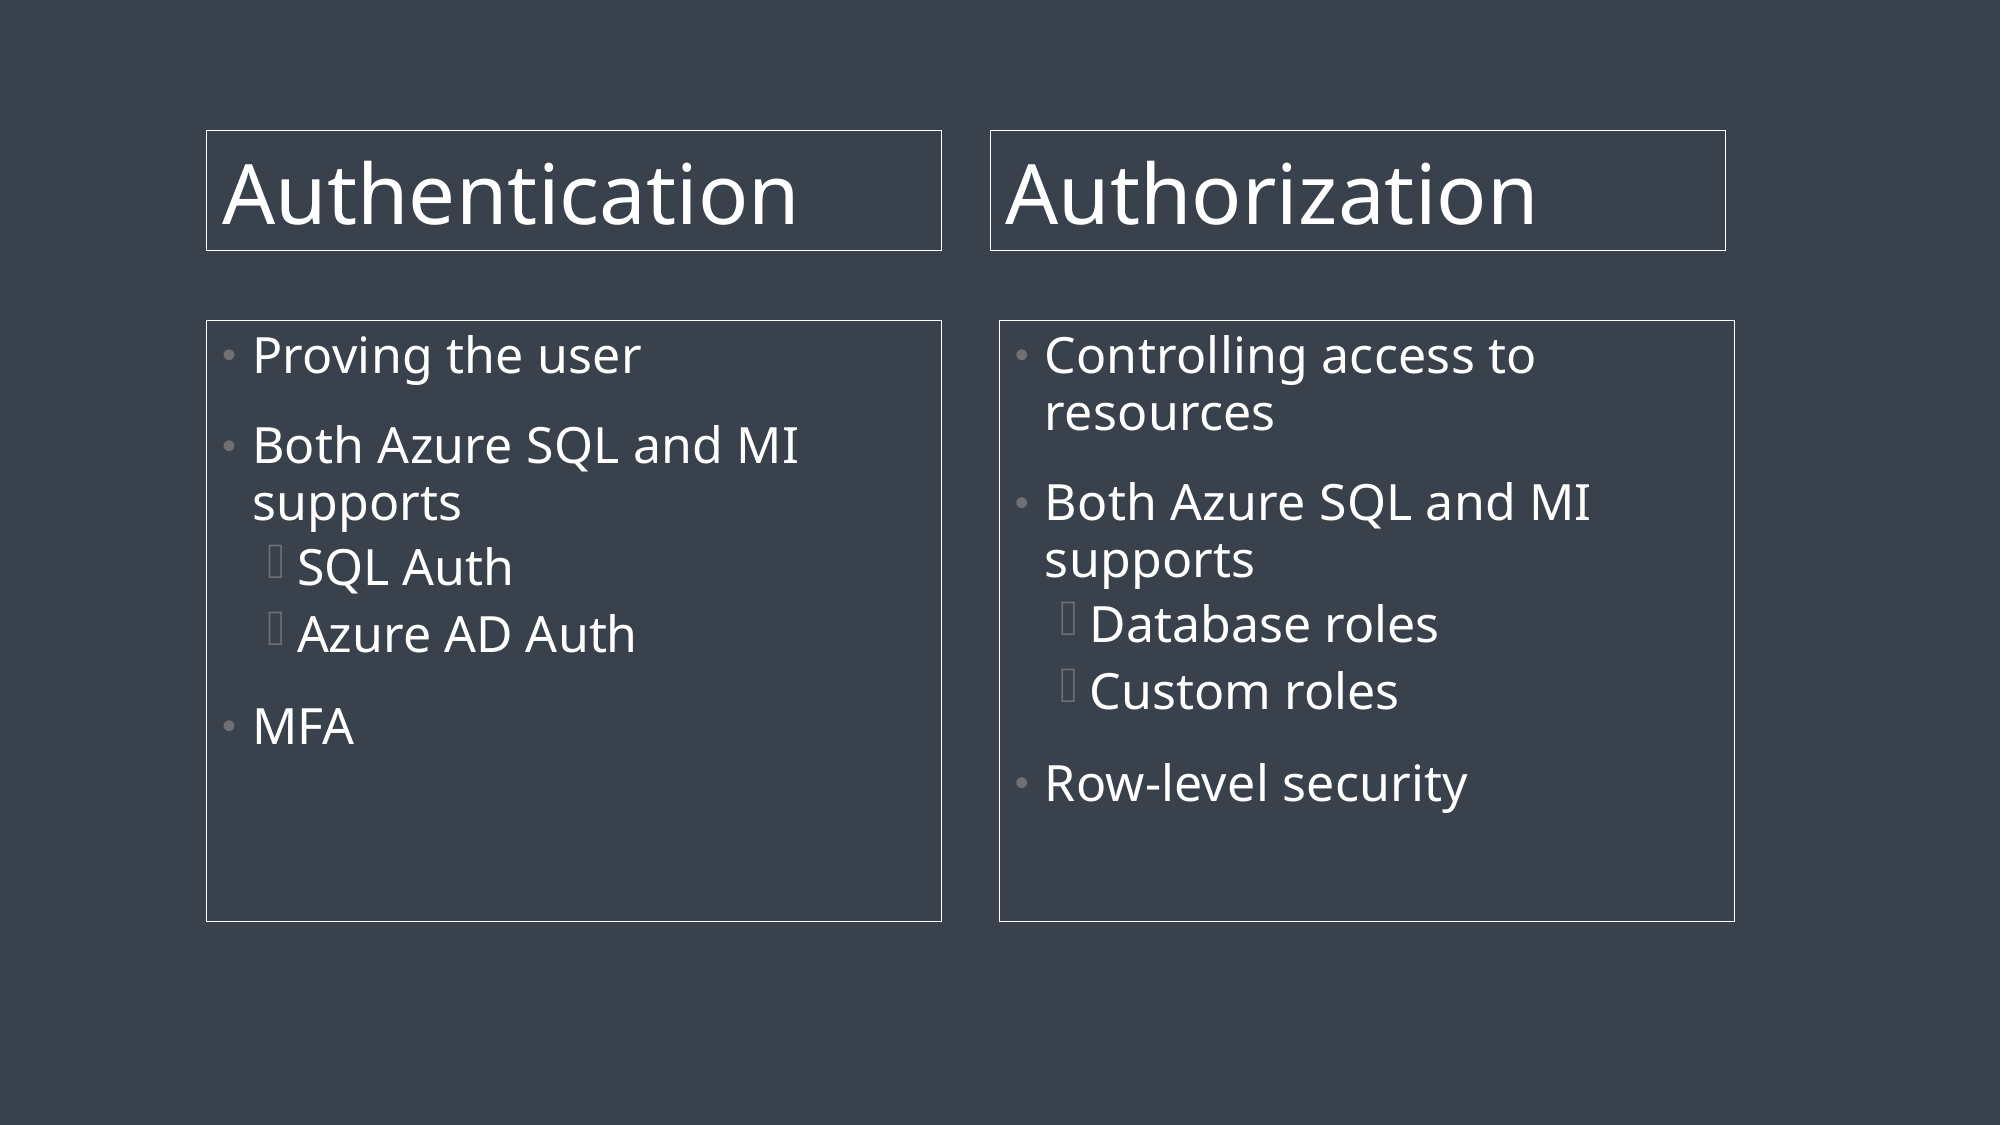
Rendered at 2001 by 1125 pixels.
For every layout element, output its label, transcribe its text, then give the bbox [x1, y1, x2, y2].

list Authentication [206, 130, 942, 251]
list Proving the user Both Azure SQL and MI supports SQL Auth Azure AD Auth MFA [206, 320, 942, 922]
list Controlling access to resources Both Azure SQL and MI supports Database roles Custom roles Row-level security [999, 320, 1735, 922]
list Authorization [990, 130, 1726, 251]
